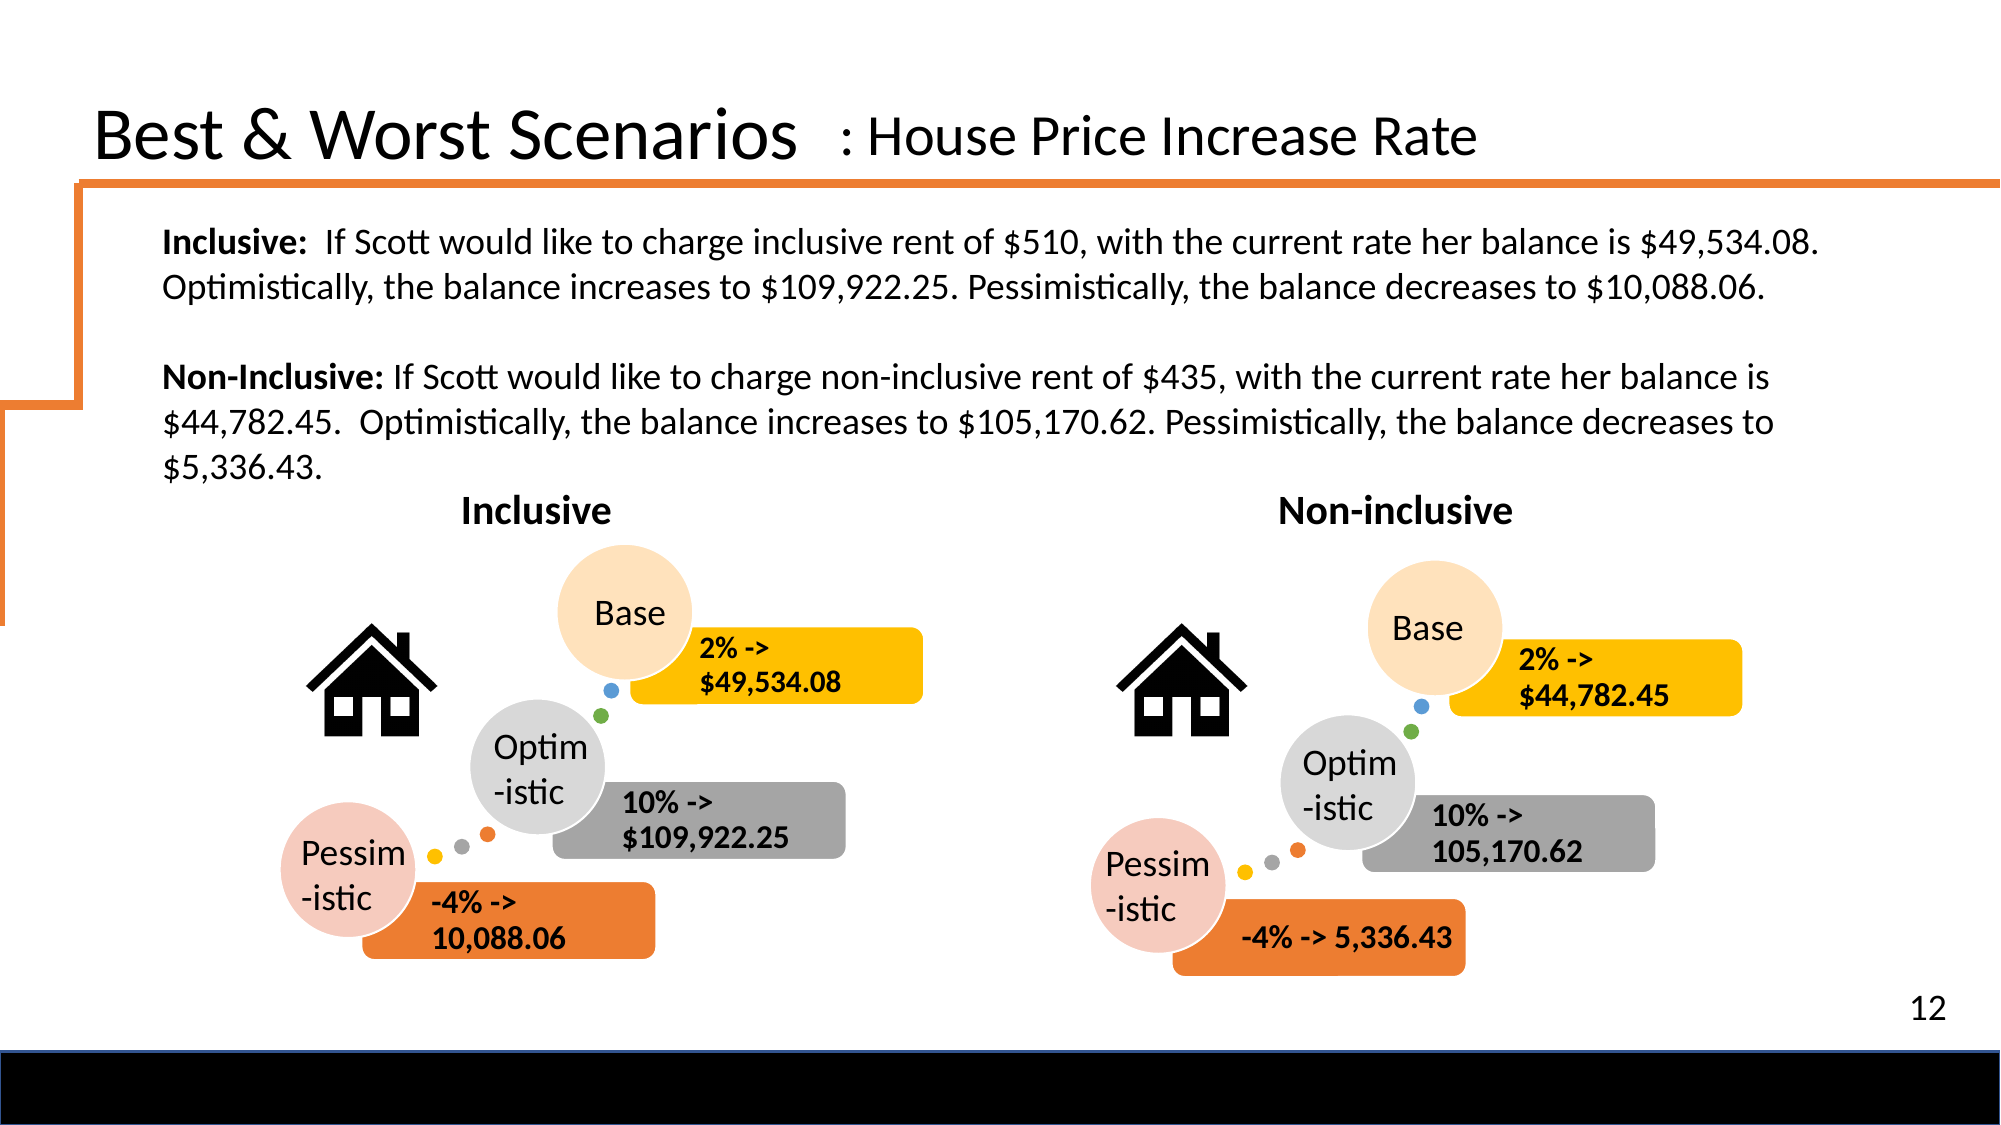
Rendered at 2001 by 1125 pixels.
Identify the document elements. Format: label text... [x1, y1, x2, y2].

picture [296, 604, 447, 755]
picture [1106, 604, 1257, 755]
text_box : House Price Increase Rate [824, 89, 1522, 175]
text_box Inclusive: If Scott would like to charge inclusive rent of $510, with the current rate her balance is $49,534.08. Optimistically, the balance increases to $109,922.25. Pessimistically, the balance decreases to $10,088.06. Non-Inclusive: If Scott would like to charge non-inclusive rent of $435, with the current rate her balance is $44,782.45. Optimistically, the balance increases to $105,170.62. Pessimistically, the balance decreases to $5,336.43. [147, 209, 1885, 461]
text_box 12 [1894, 1000, 1970, 1036]
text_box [147, 446, 1213, 984]
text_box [957, 461, 2000, 1000]
text_box Best & Worst Scenarios [78, 77, 948, 179]
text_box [0, 365, 261, 445]
text_box [0, 1050, 2000, 1125]
